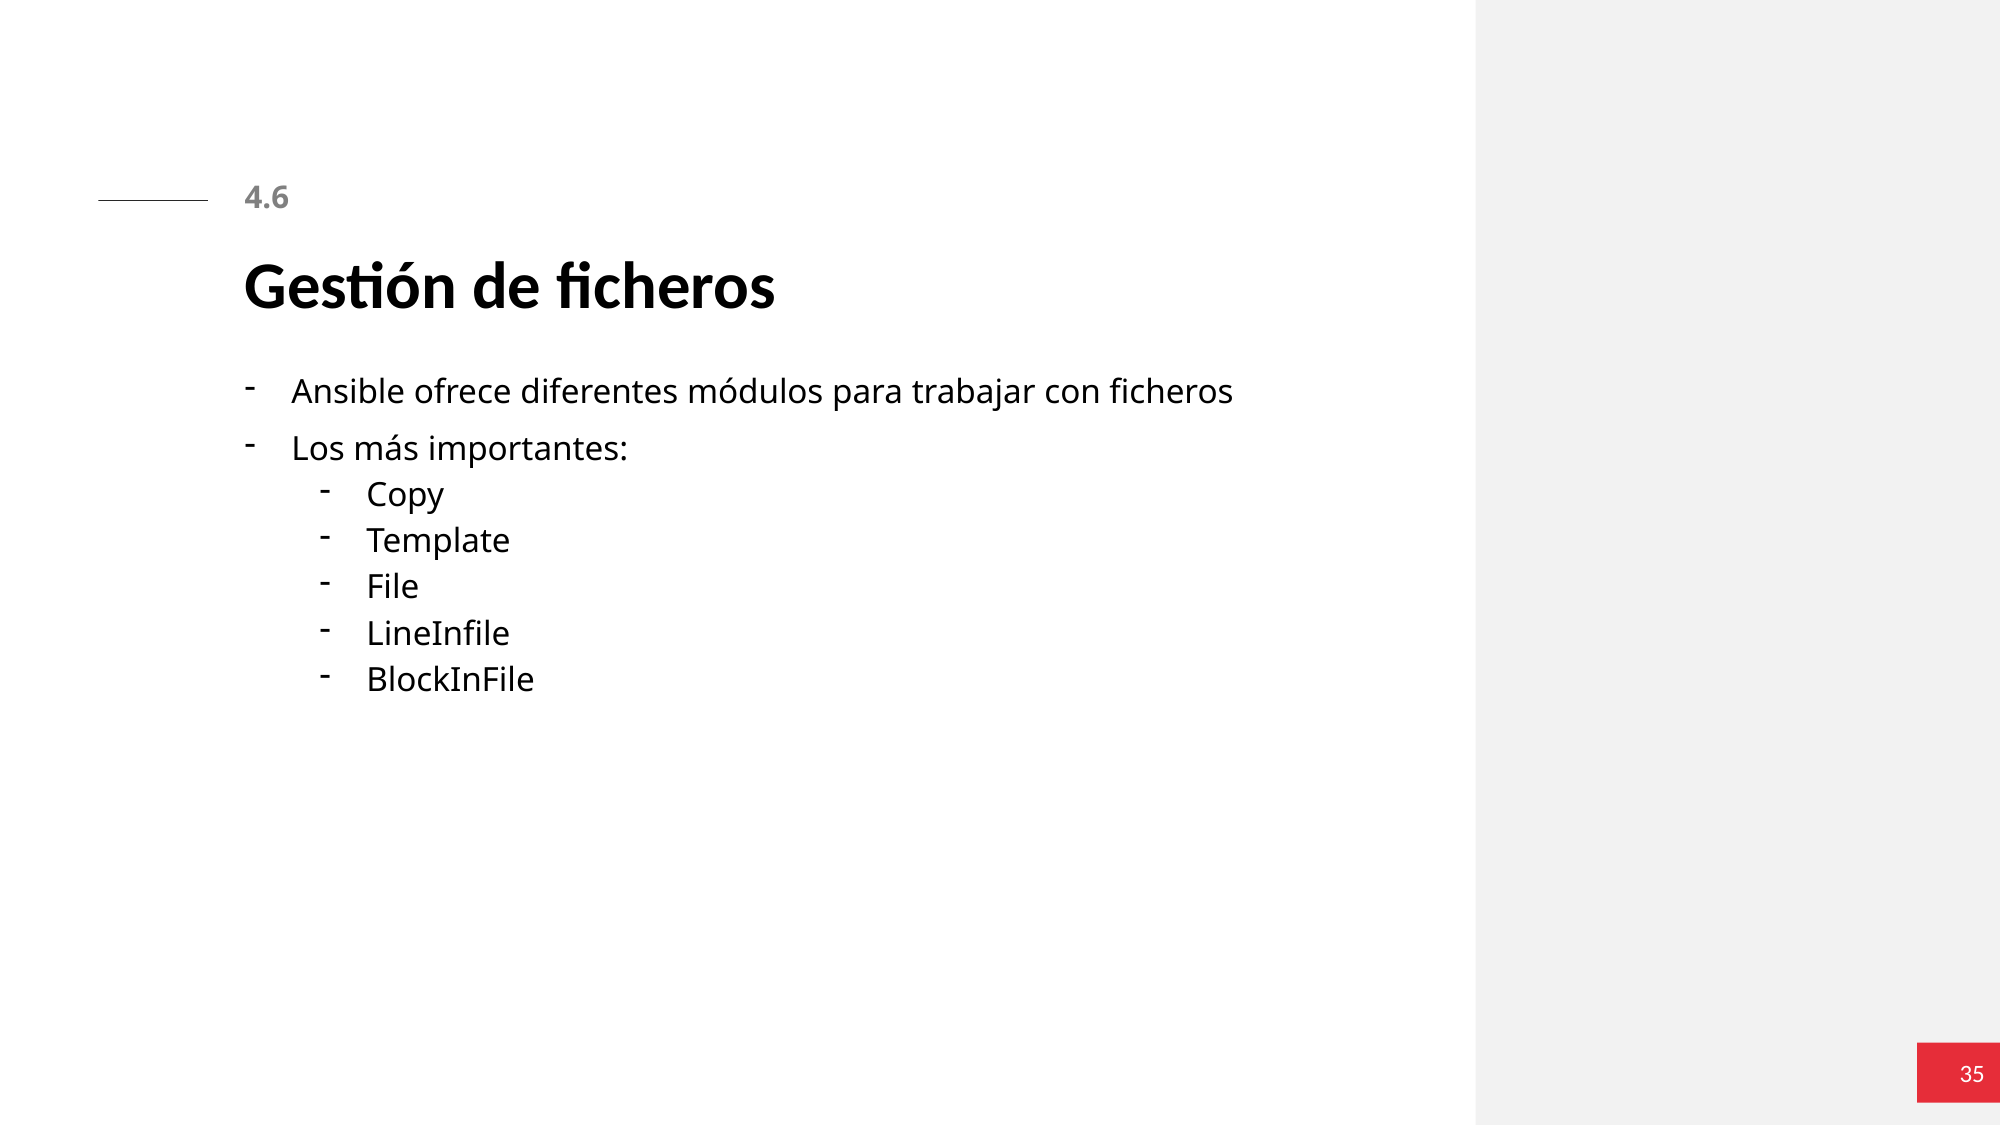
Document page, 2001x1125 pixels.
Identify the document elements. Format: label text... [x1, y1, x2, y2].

list Ansible ofrece diferentes módulos para trabajar con ficheros Los más importantes: Copy Template File LineInfile BlockInFile [229, 367, 1360, 1079]
list 4.6 [229, 174, 607, 224]
title Gestión de ficheros [229, 241, 1360, 332]
slide_number 35 [1917, 1042, 2000, 1103]
